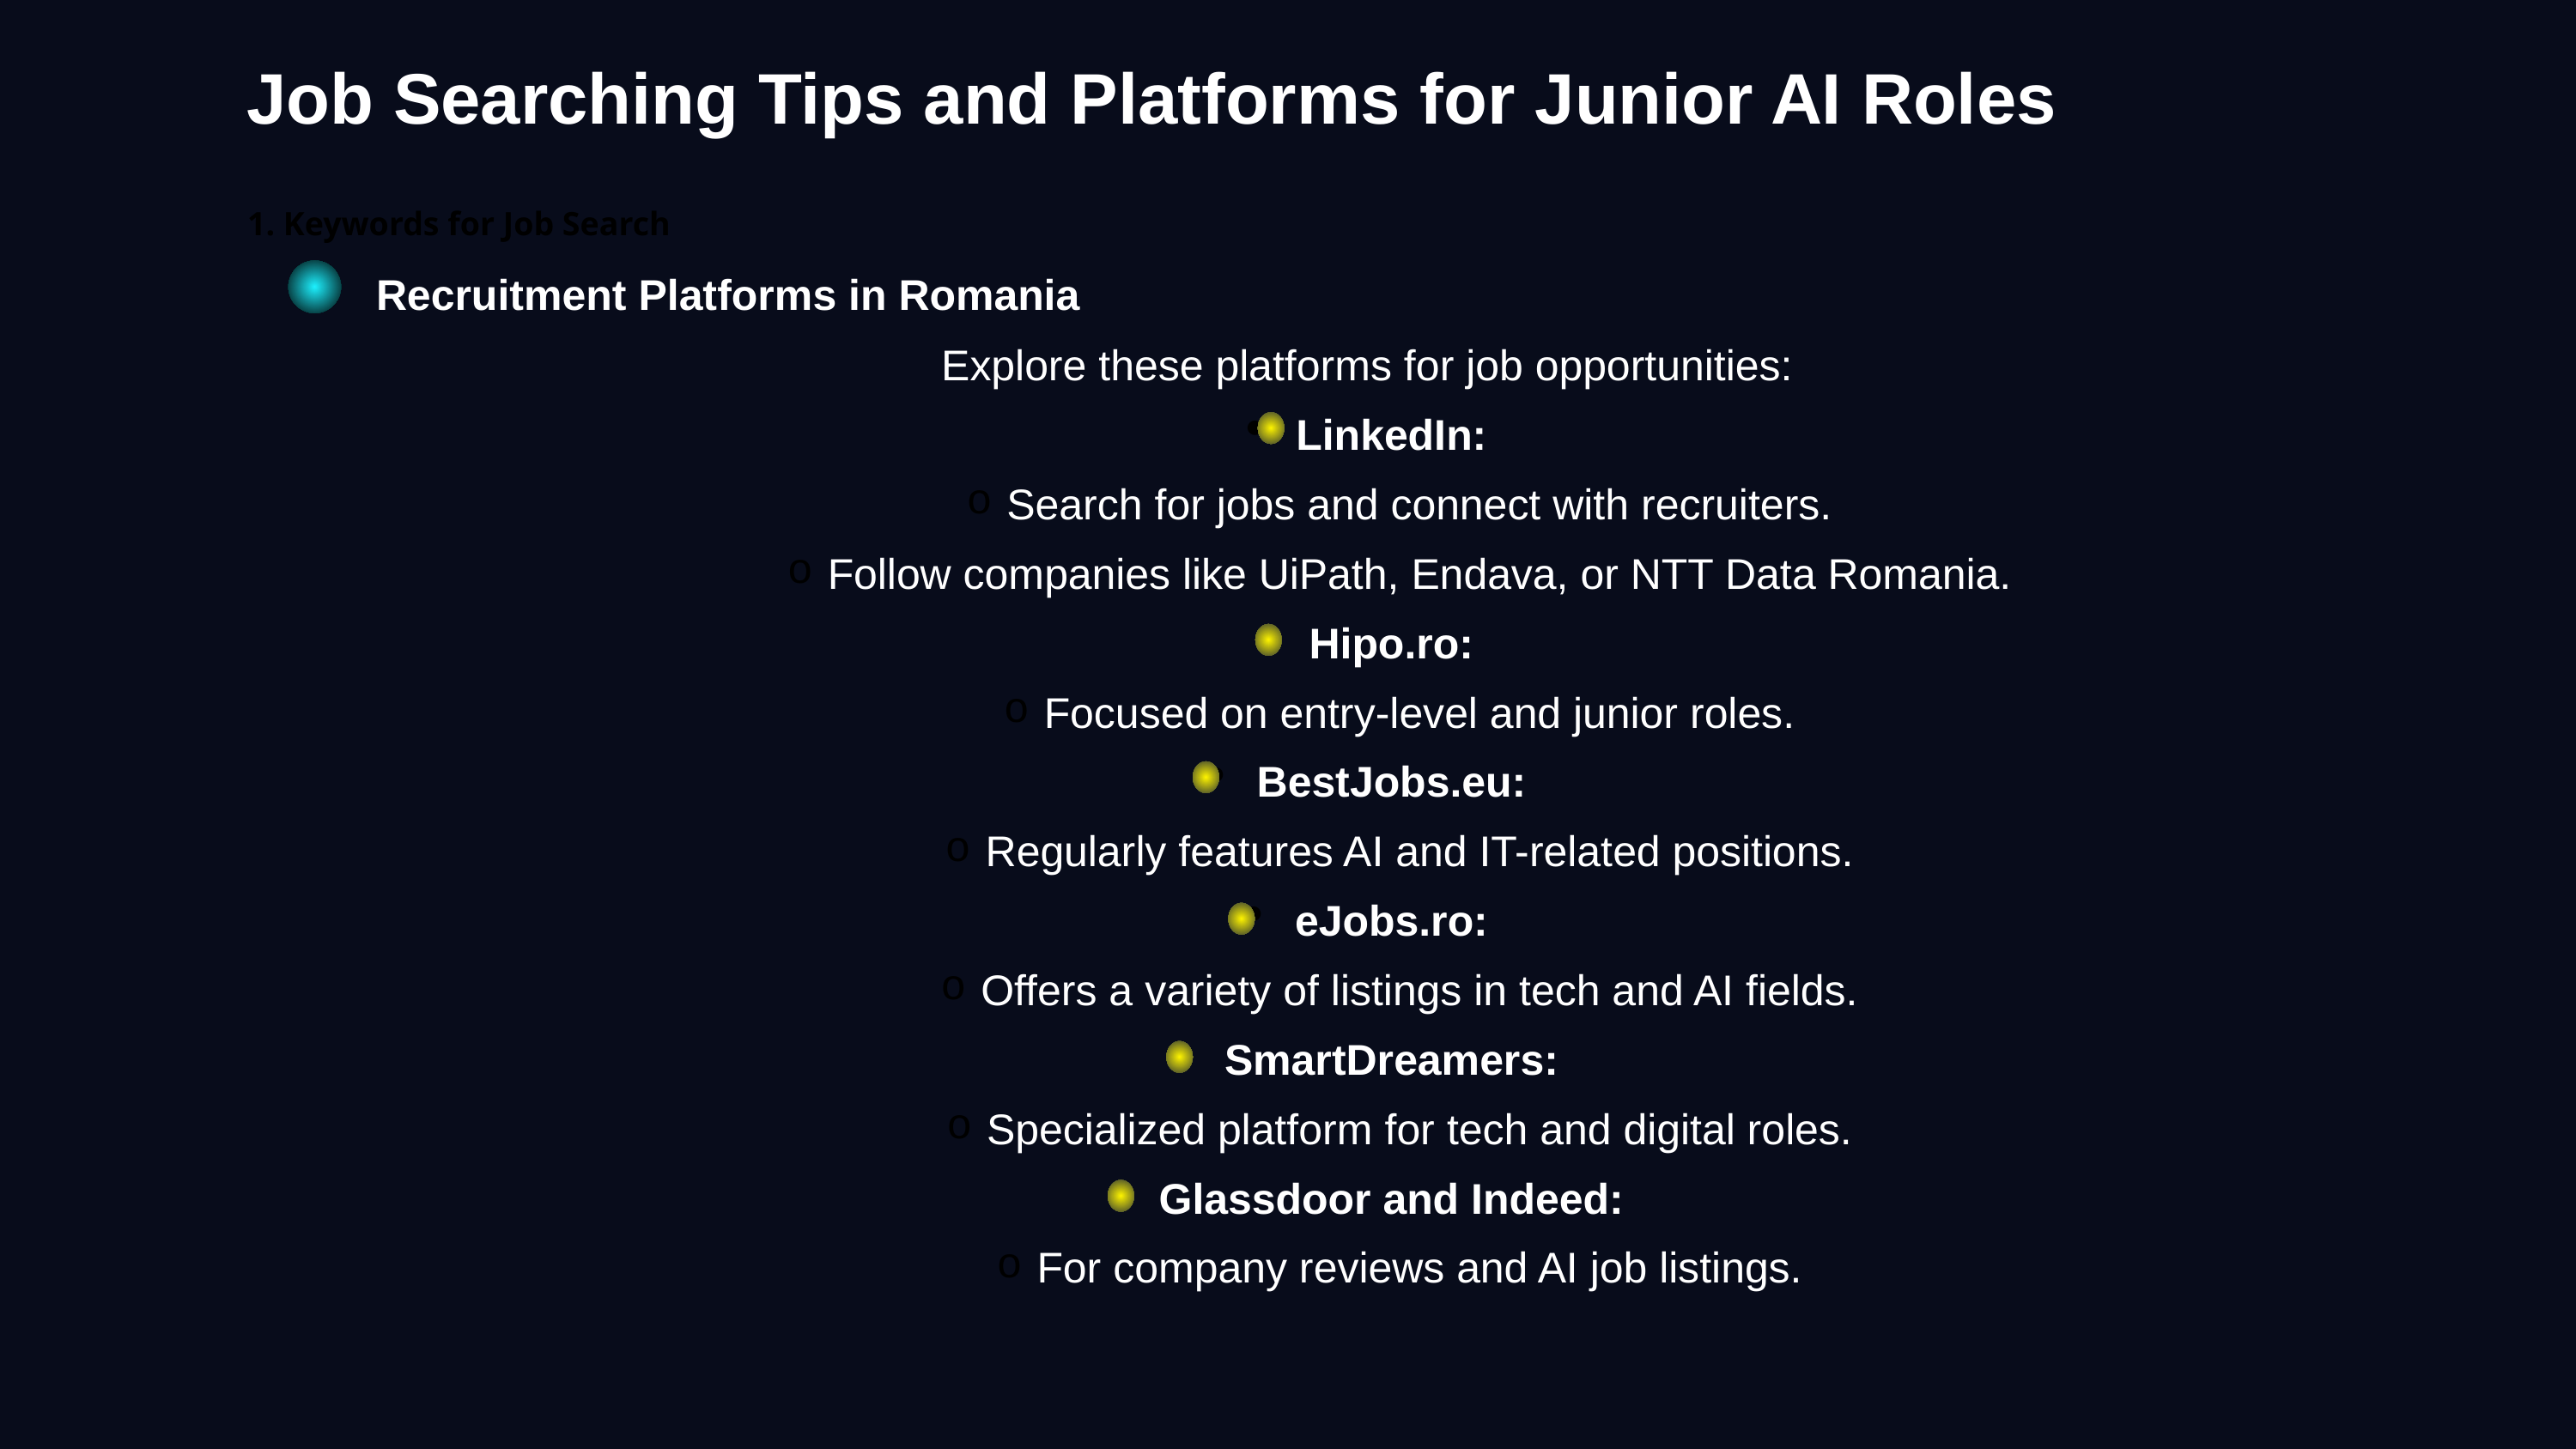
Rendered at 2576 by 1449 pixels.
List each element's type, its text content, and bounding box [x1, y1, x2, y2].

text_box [1255, 623, 1282, 657]
text_box 1. Keywords for Job Search Recruitment Platforms in Romania Explore these platforms for job opportunities: LinkedIn: Search for jobs and connect with recruiters. Follow companies like UiPath, Endava, or NTT Data Romania. Hipo.ro: Focused on entry-level and junior roles. BestJobs.eu: Regularly features AI and IT-related positions. eJobs.ro: Offers a variety of listings in tech and AI fields. SmartDreamers: Specialized platform for tech and digital roles. Glassdoor and Indeed: For company reviews and AI job listings. [247, 200, 2488, 1385]
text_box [1228, 902, 1255, 935]
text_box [1192, 761, 1220, 794]
text_box Job Searching Tips and Platforms for Junior AI Roles [234, 39, 2291, 145]
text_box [1107, 1179, 1134, 1212]
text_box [1257, 411, 1285, 445]
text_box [288, 260, 342, 314]
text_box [1166, 1040, 1194, 1073]
